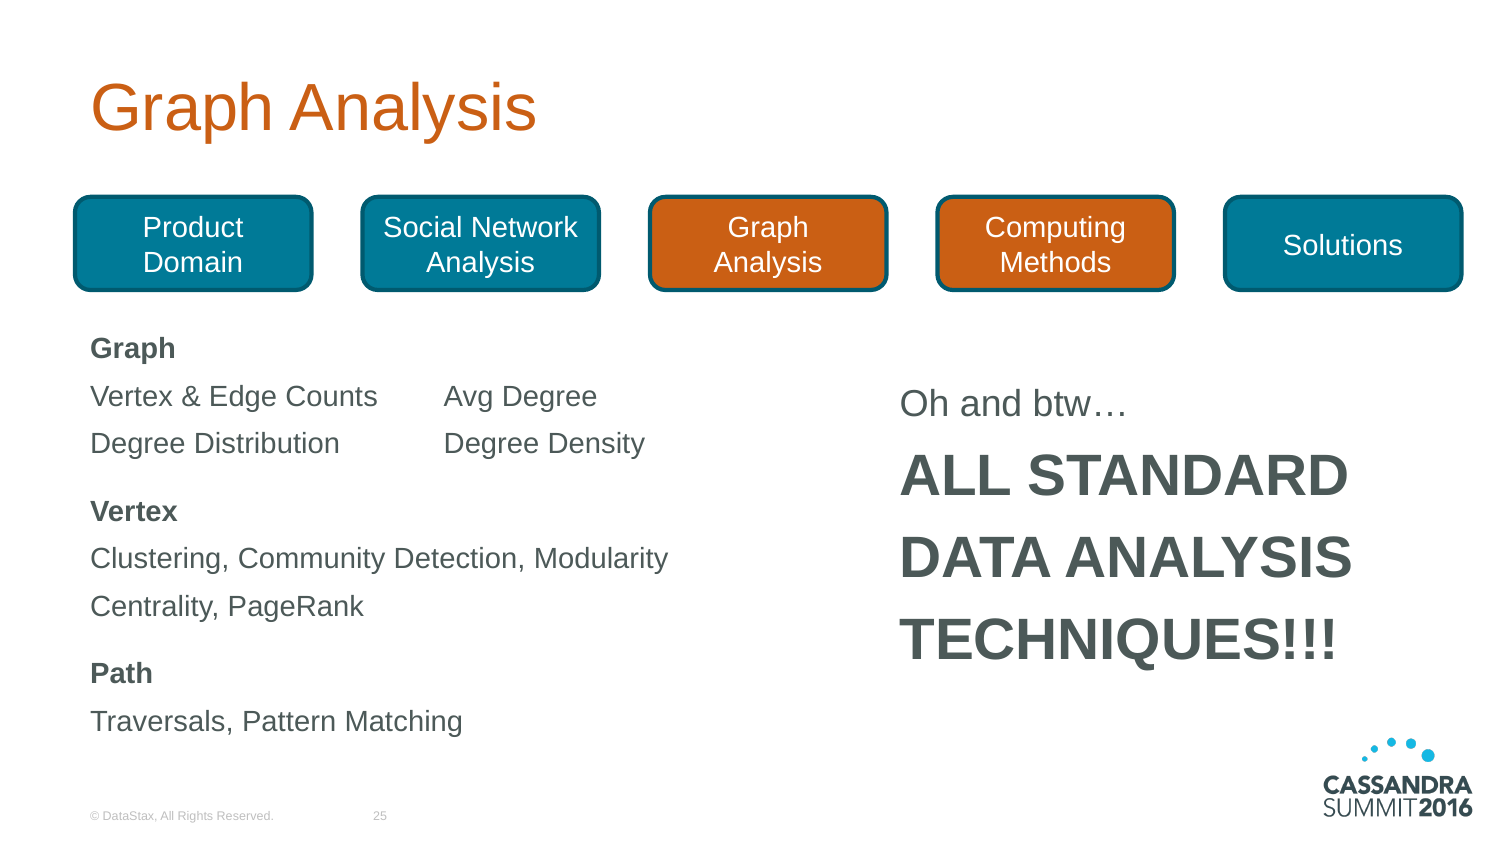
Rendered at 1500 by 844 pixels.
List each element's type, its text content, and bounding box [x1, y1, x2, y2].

title Graph Analysis [75, 33, 1425, 175]
text_box Solutions [1222, 194, 1464, 293]
text_box Oh and btw… ALL STANDARD DATA ANALYSIS TECHNIQUES!!! [884, 371, 1500, 844]
text_box Social Network Analysis [360, 194, 602, 293]
text_box Graph Analysis [647, 194, 889, 293]
text_box Path Traversals, Pattern Matching [74, 646, 813, 844]
text_box Vertex Clustering, Community Detection, Modularity Centrality, PageRank [74, 484, 813, 646]
text_box Product Domain [72, 194, 314, 293]
text_box Computing Methods [935, 194, 1177, 293]
text_box Graph Vertex & Edge Counts Degree Distribution Avg Degree Degree Density [74, 321, 813, 484]
